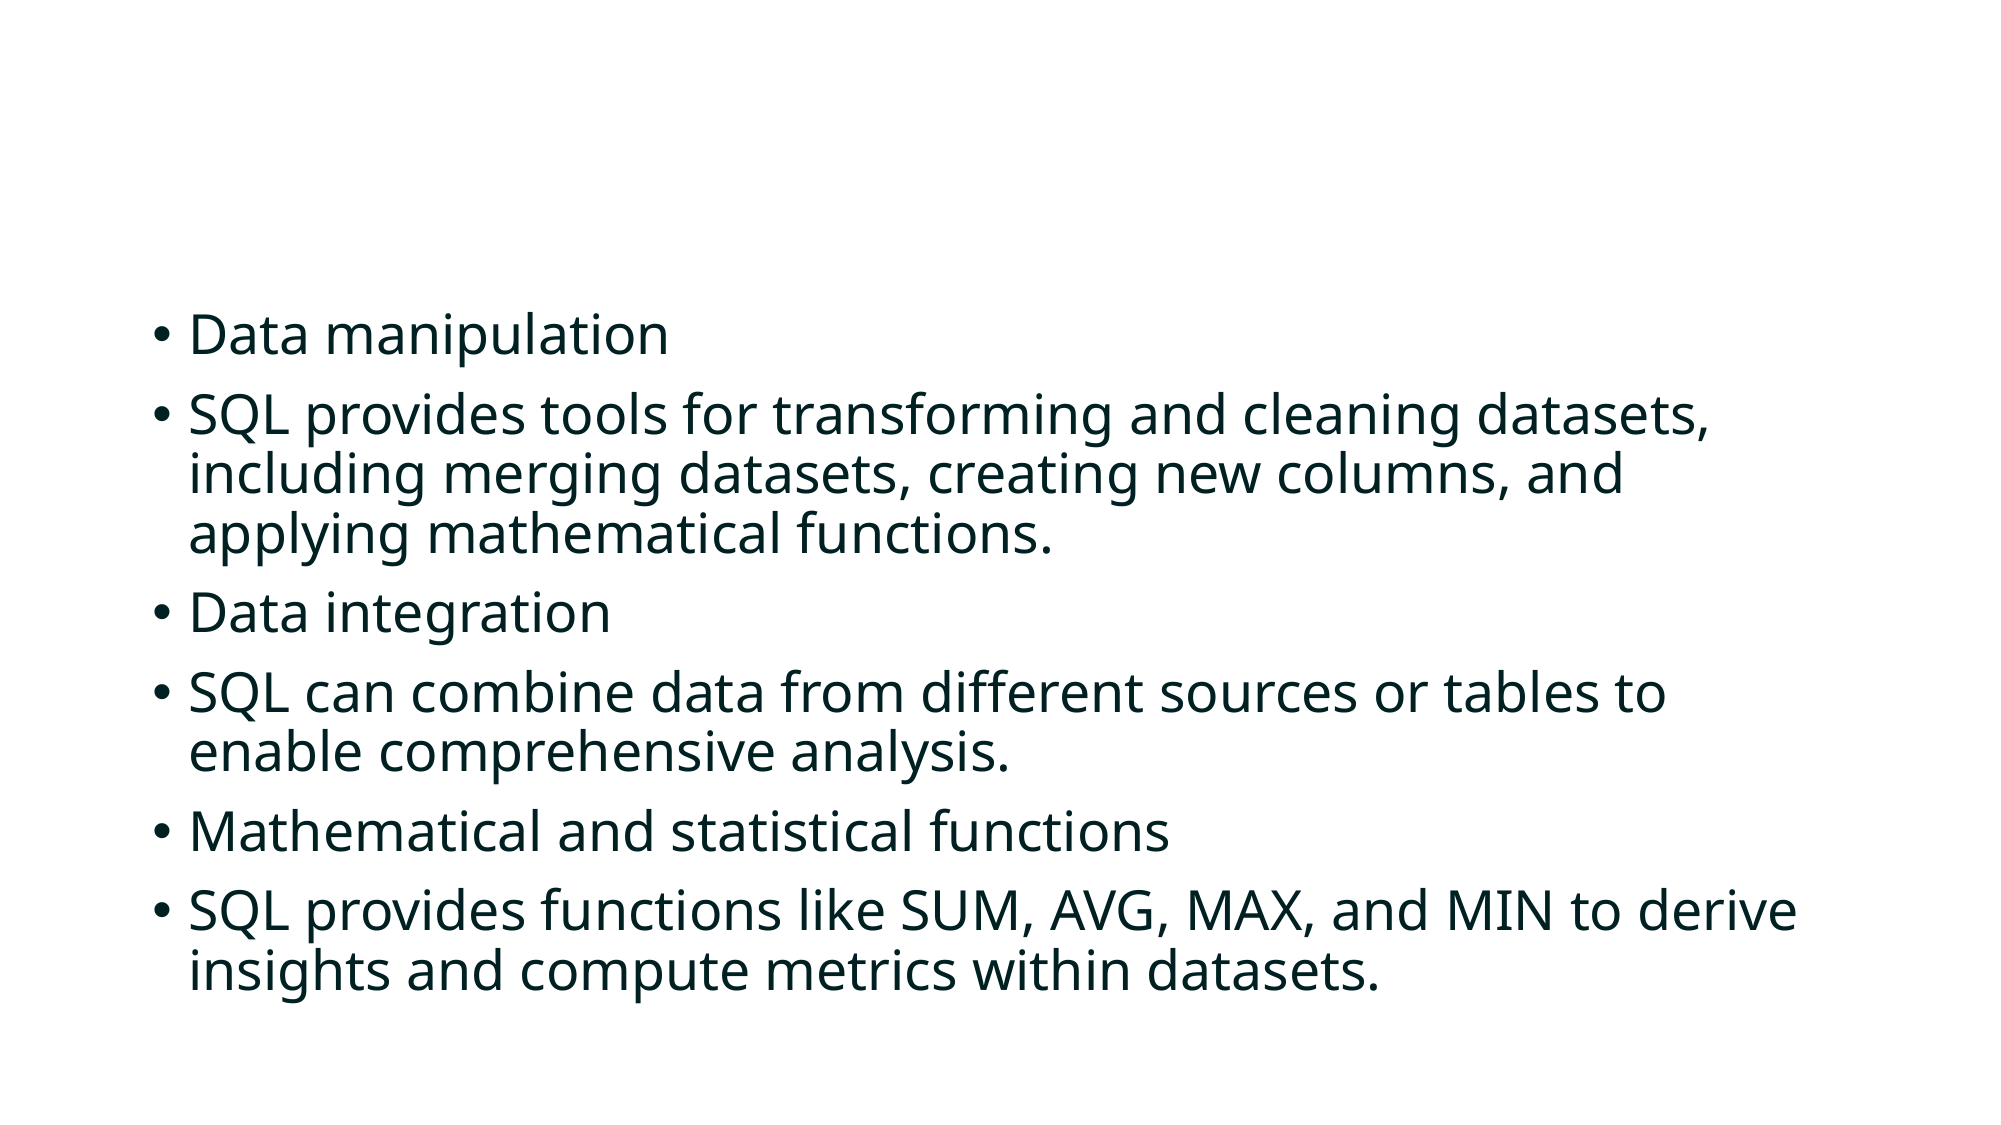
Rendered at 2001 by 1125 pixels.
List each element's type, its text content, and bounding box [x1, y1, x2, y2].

list Data manipulation SQL provides tools for transforming and cleaning datasets, including merging datasets, creating new columns, and applying mathematical functions. Data integration SQL can combine data from different sources or tables to enable comprehensive analysis. Mathematical and statistical functions SQL provides functions like SUM, AVG, MAX, and MIN to derive insights and compute metrics within datasets. [137, 299, 1863, 1014]
